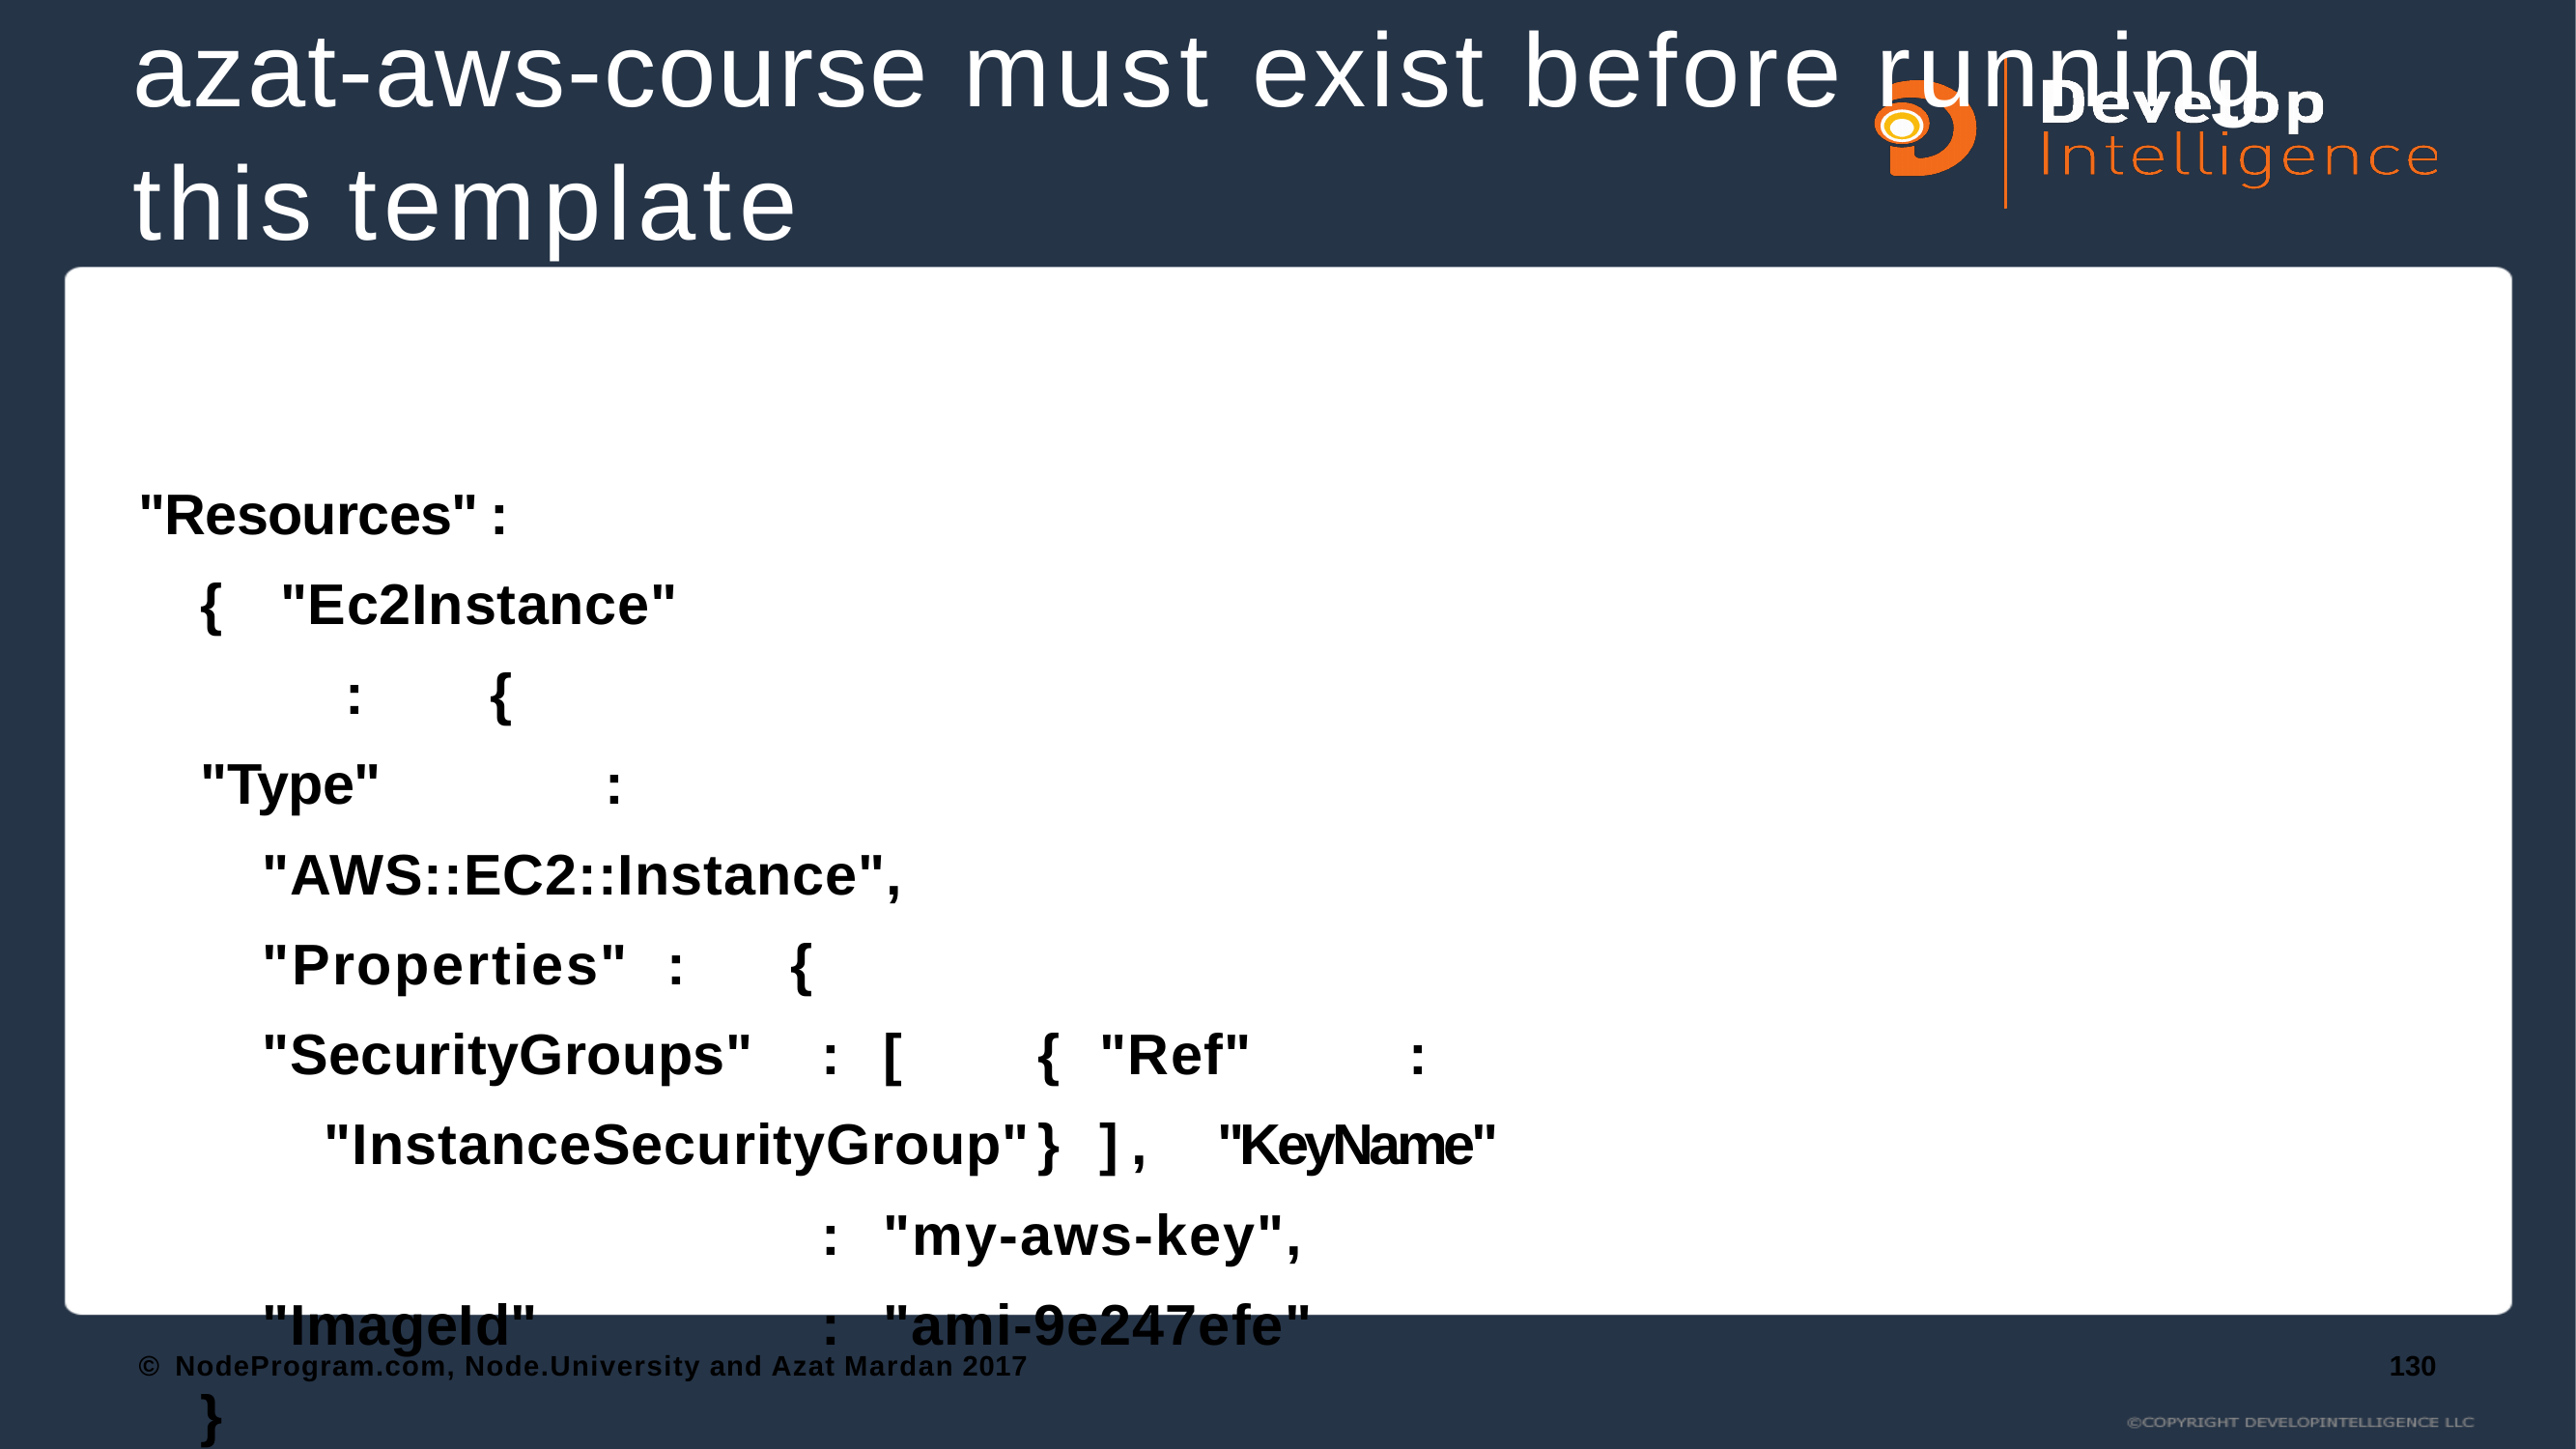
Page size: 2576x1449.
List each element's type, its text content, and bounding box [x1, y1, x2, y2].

title azat-aws-course must exist before running this template [128, 0, 2448, 262]
picture [0, 0, 2576, 1449]
text_box 130 [2387, 1347, 2439, 1382]
text_box "Resources" : { "Ec2Instance" : { "Type" : "AWS::EC2::Instance", "Properties" : { "SecurityGroups" : [ { "Ref" : "InstanceSecurityGroup" } ], "KeyName" : "my-aws-key", "ImageId" : "ami-9e247efe" } }, [136, 453, 2152, 1449]
